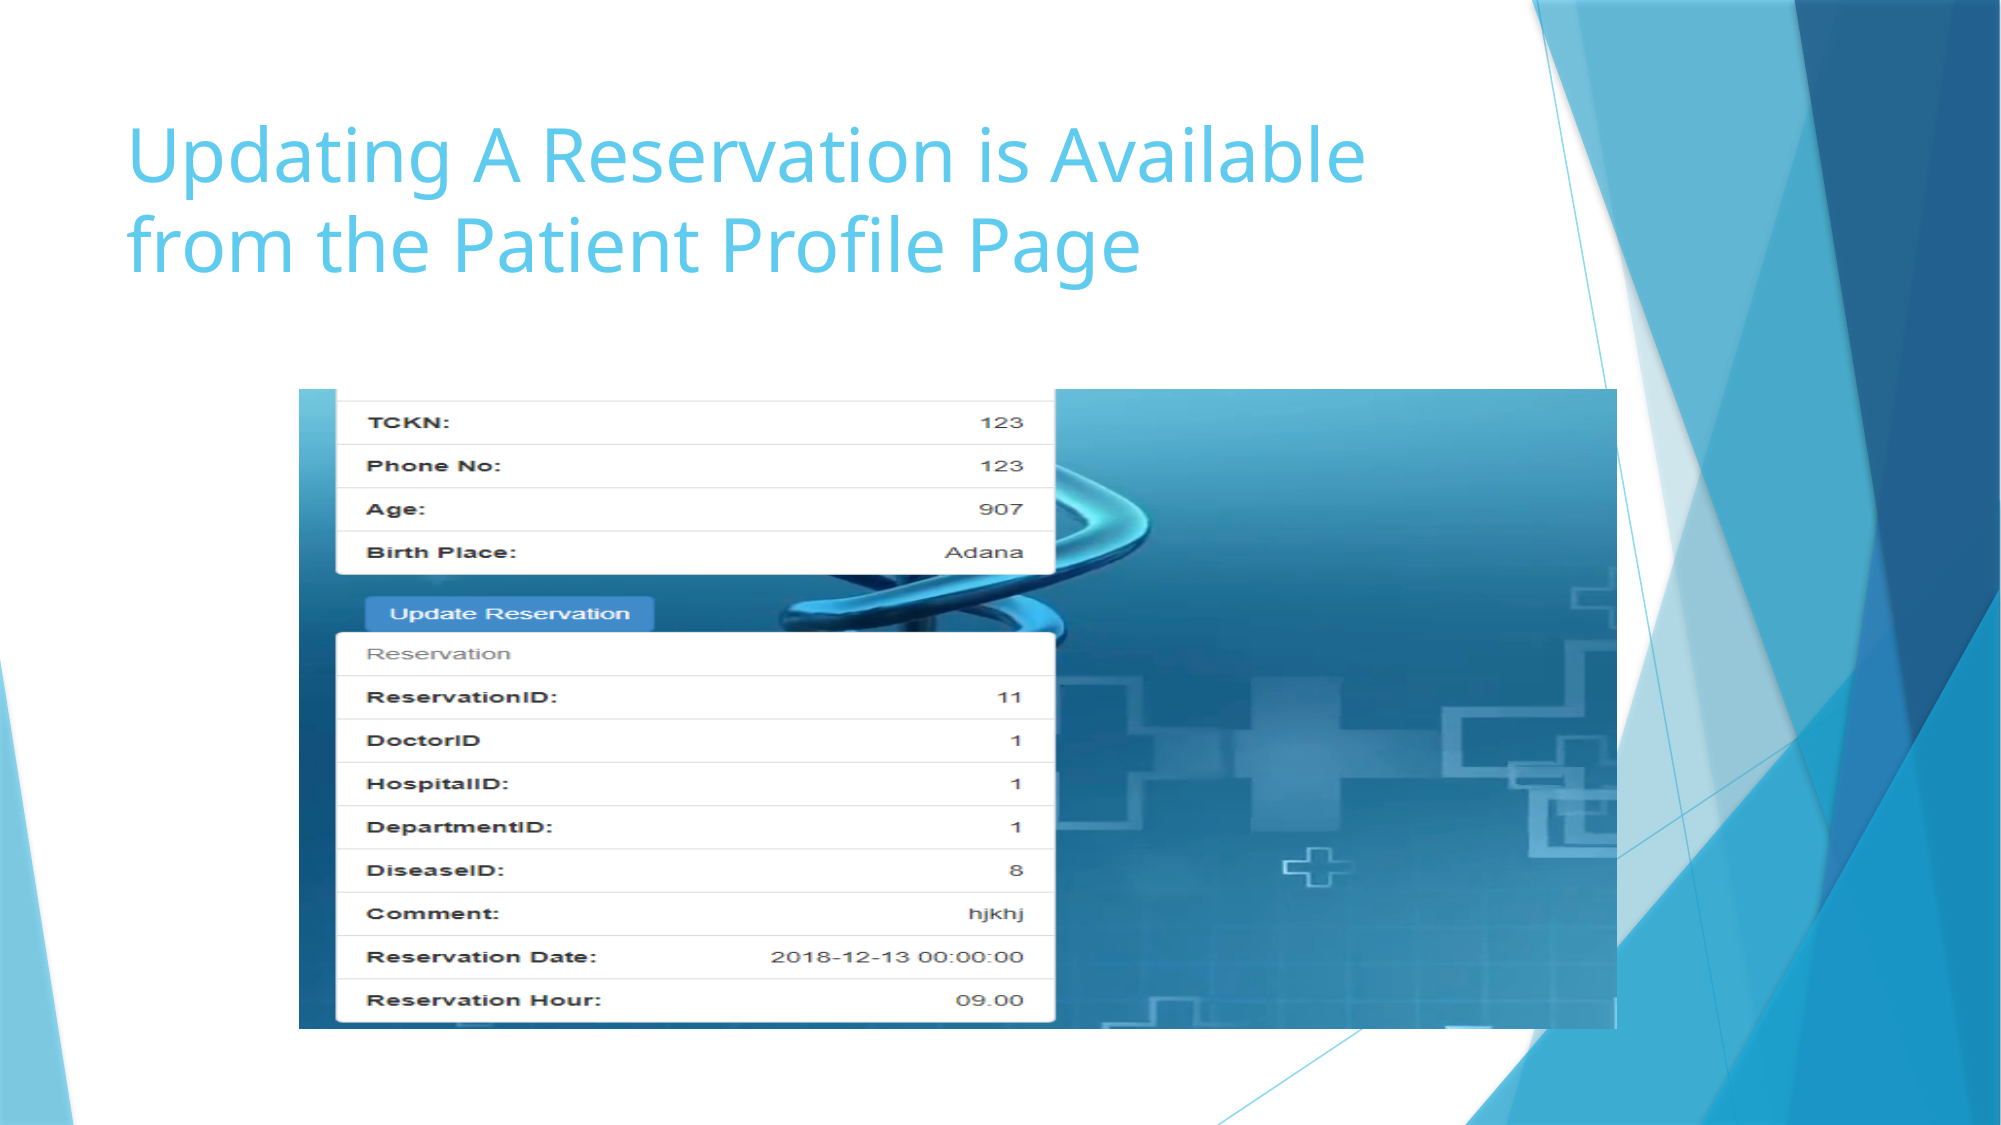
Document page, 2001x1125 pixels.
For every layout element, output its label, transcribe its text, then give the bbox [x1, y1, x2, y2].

picture [298, 388, 1617, 1030]
title Updating A Reservation is Available from the Patient Profile Page [111, 99, 1522, 317]
